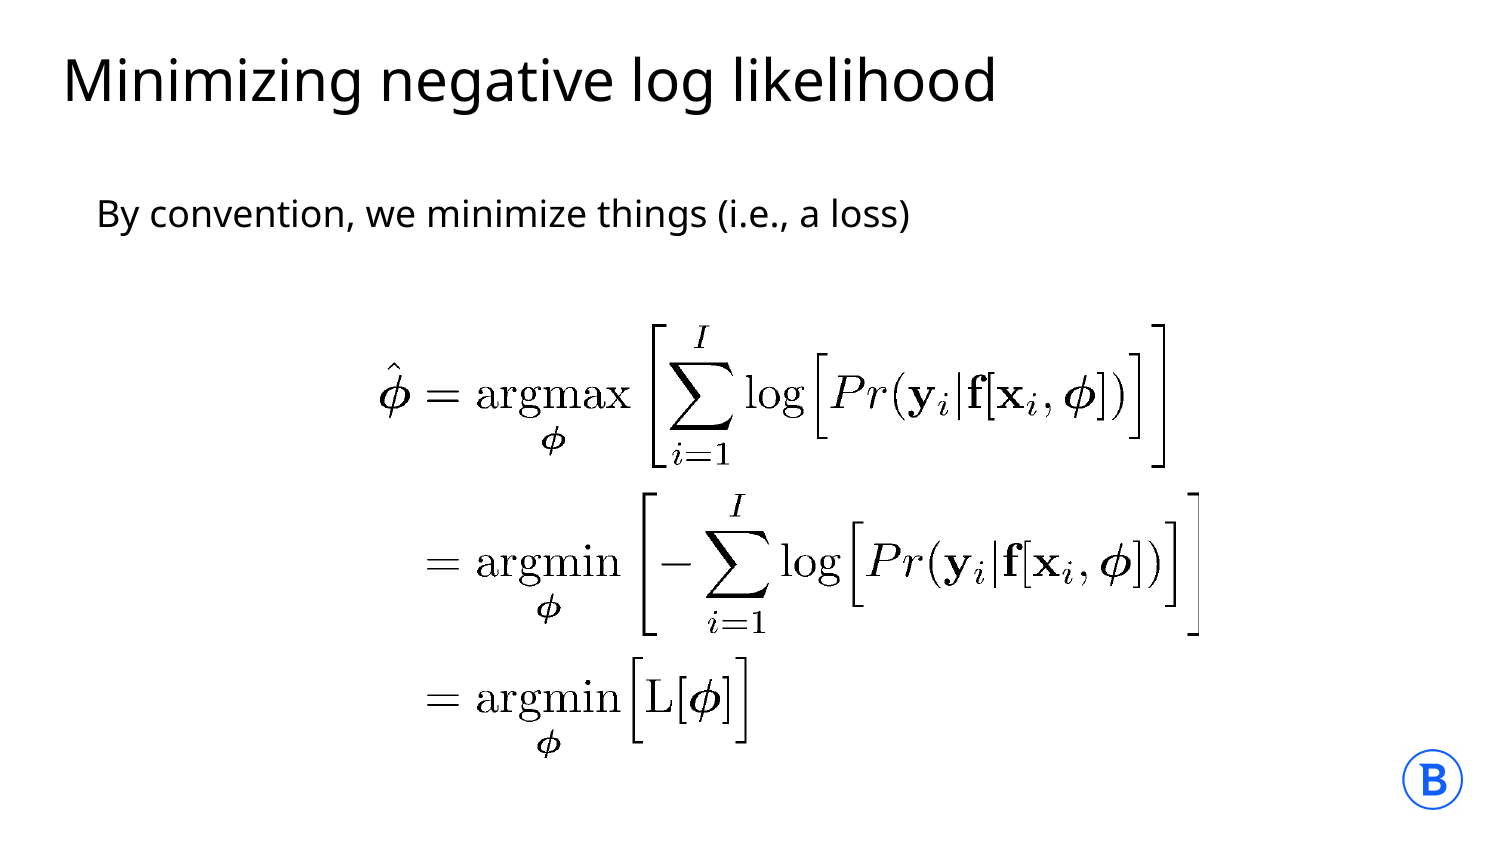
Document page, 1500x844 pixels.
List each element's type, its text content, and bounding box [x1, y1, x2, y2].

picture [379, 323, 1199, 758]
title Minimizing negative log likelihood [51, 35, 1449, 130]
picture [1402, 749, 1463, 810]
list By convention, we minimize things (i.e., a loss) [51, 189, 1449, 750]
